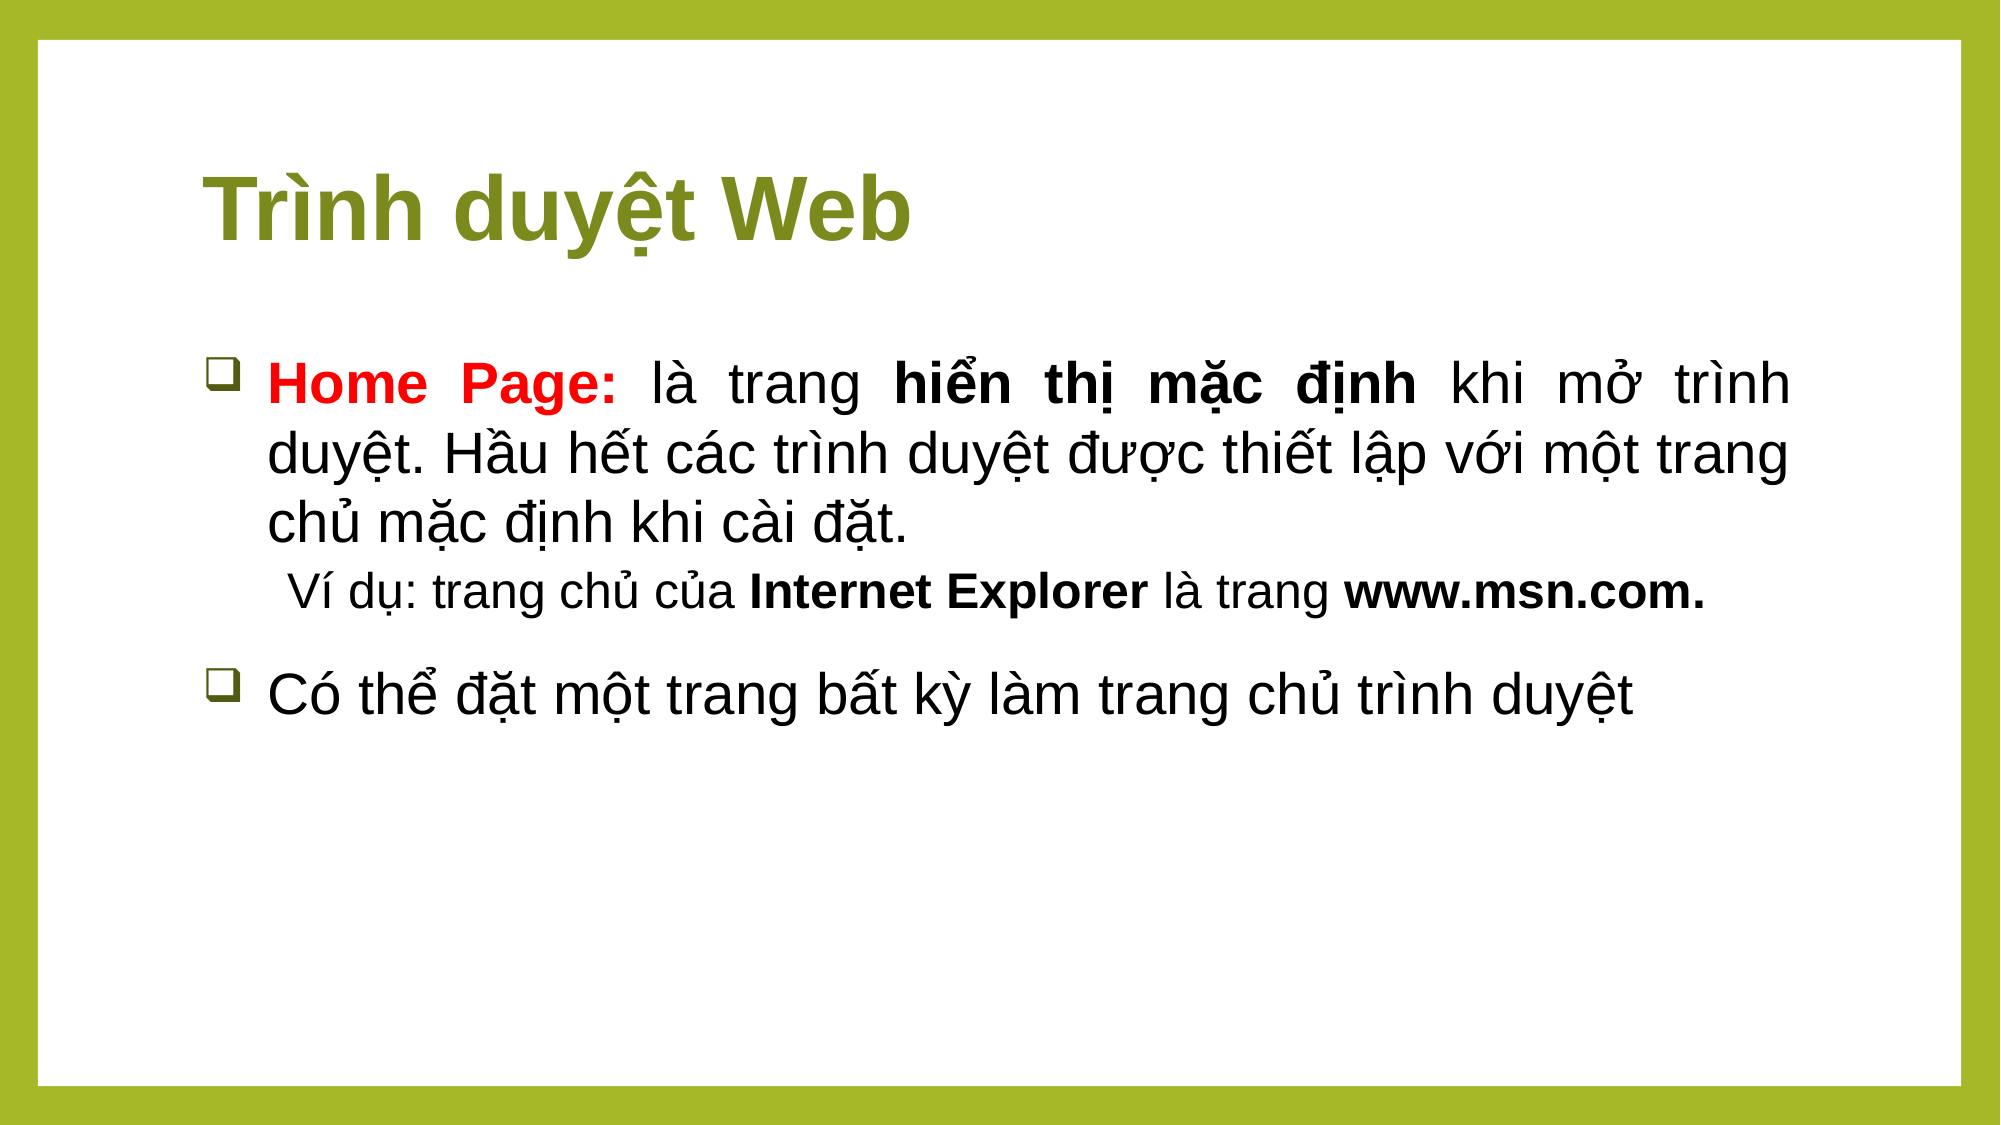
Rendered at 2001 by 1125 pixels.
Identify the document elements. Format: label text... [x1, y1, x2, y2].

title Trình duyệt Web [187, 99, 1808, 323]
list Home Page: là trang hiển thị mặc định khi mở trình duyệt. Hầu hết các trình duyệt được thiết lập với một trang chủ mặc định khi cài đặt. Ví dụ: trang chủ của Internet Explorer là trang www.msn.com. Có thể đặt một trang bất kỳ làm trang chủ trình duyệt [187, 337, 1808, 1000]
